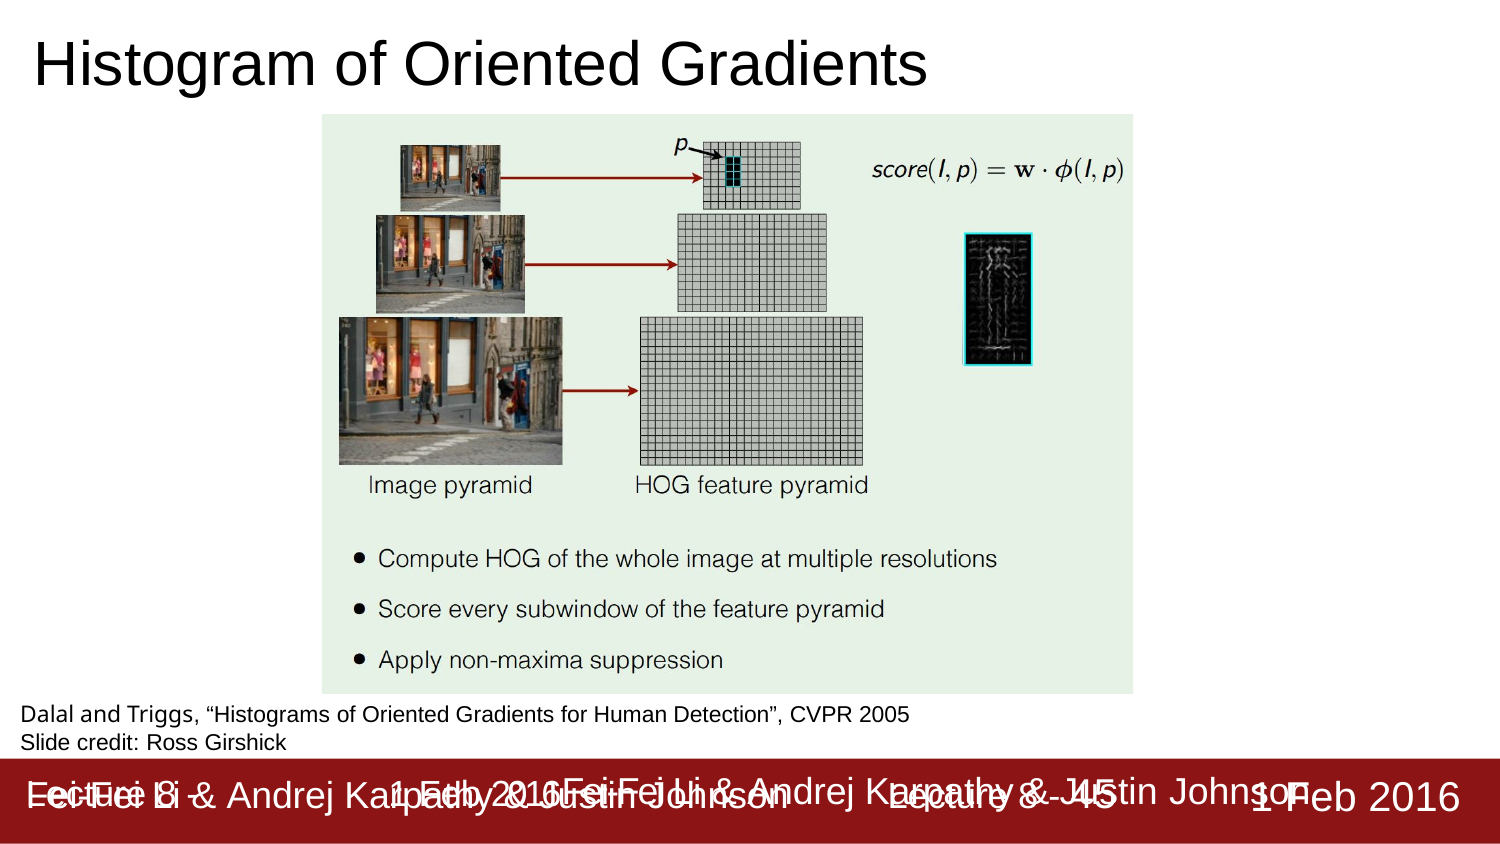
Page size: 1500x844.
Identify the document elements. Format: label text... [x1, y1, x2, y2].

slide_number Fei-Fei Li & Andrej Karpathy & Justin Johnson [23, 772, 794, 844]
footer 1 Feb 2016 [1248, 771, 1463, 844]
text_box Lecture 8 - 1 Feb 2016Fei-Fei Li & Andrej Karpathy & Justin Johnson [1149, 773, 1248, 817]
title Histogram of Oriented Gradients [31, 20, 934, 164]
slide_number Lecture 8 - 45 [885, 771, 1149, 844]
text_box Lecture 8 - 1 Feb 2016Fei-Fei Li & Andrej Karpathy & Justin Johnson [794, 773, 885, 817]
text_box Dalal and Triggs, “Histograms of Oriented Gradients for Human Detection”, CVPR 2005 Slide credit: Ross Girshick [18, 697, 928, 755]
text_box [321, 114, 1134, 694]
